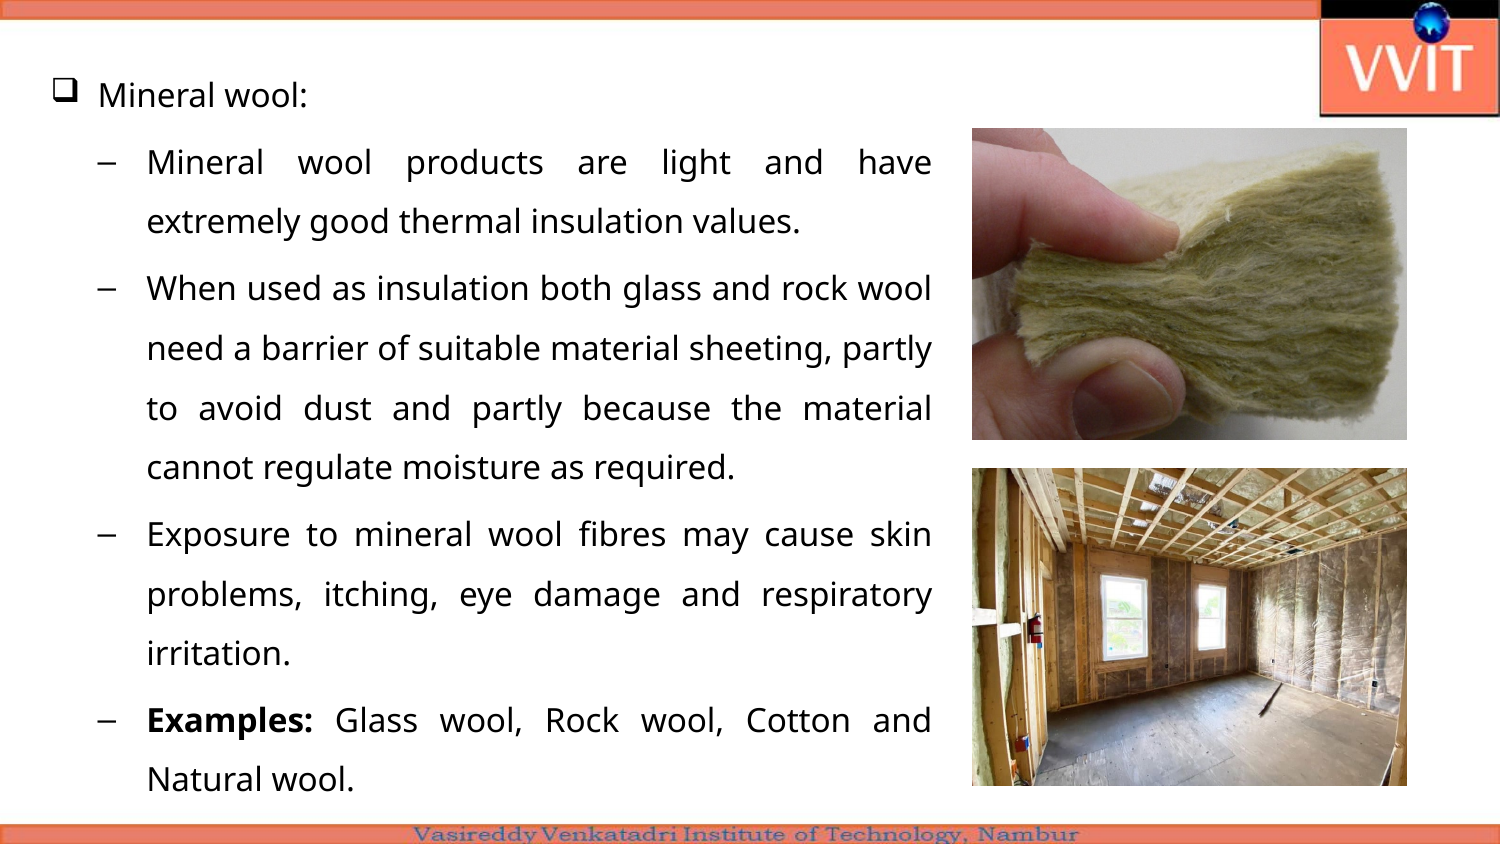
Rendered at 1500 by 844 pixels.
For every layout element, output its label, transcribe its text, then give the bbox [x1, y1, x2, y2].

list Mineral wool: Mineral wool products are light and have extremely good thermal insulation values. When used as insulation both glass and rock wool need a barrier of suitable material sheeting, partly to avoid dust and partly because the material cannot regulate moisture as required. Exposure to mineral wool fibres may cause skin problems, itching, eye damage and respiratory irritation. Examples: Glass wool, Rock wool, Cotton and Natural wool. [35, 46, 950, 809]
picture [0, 0, 1500, 844]
